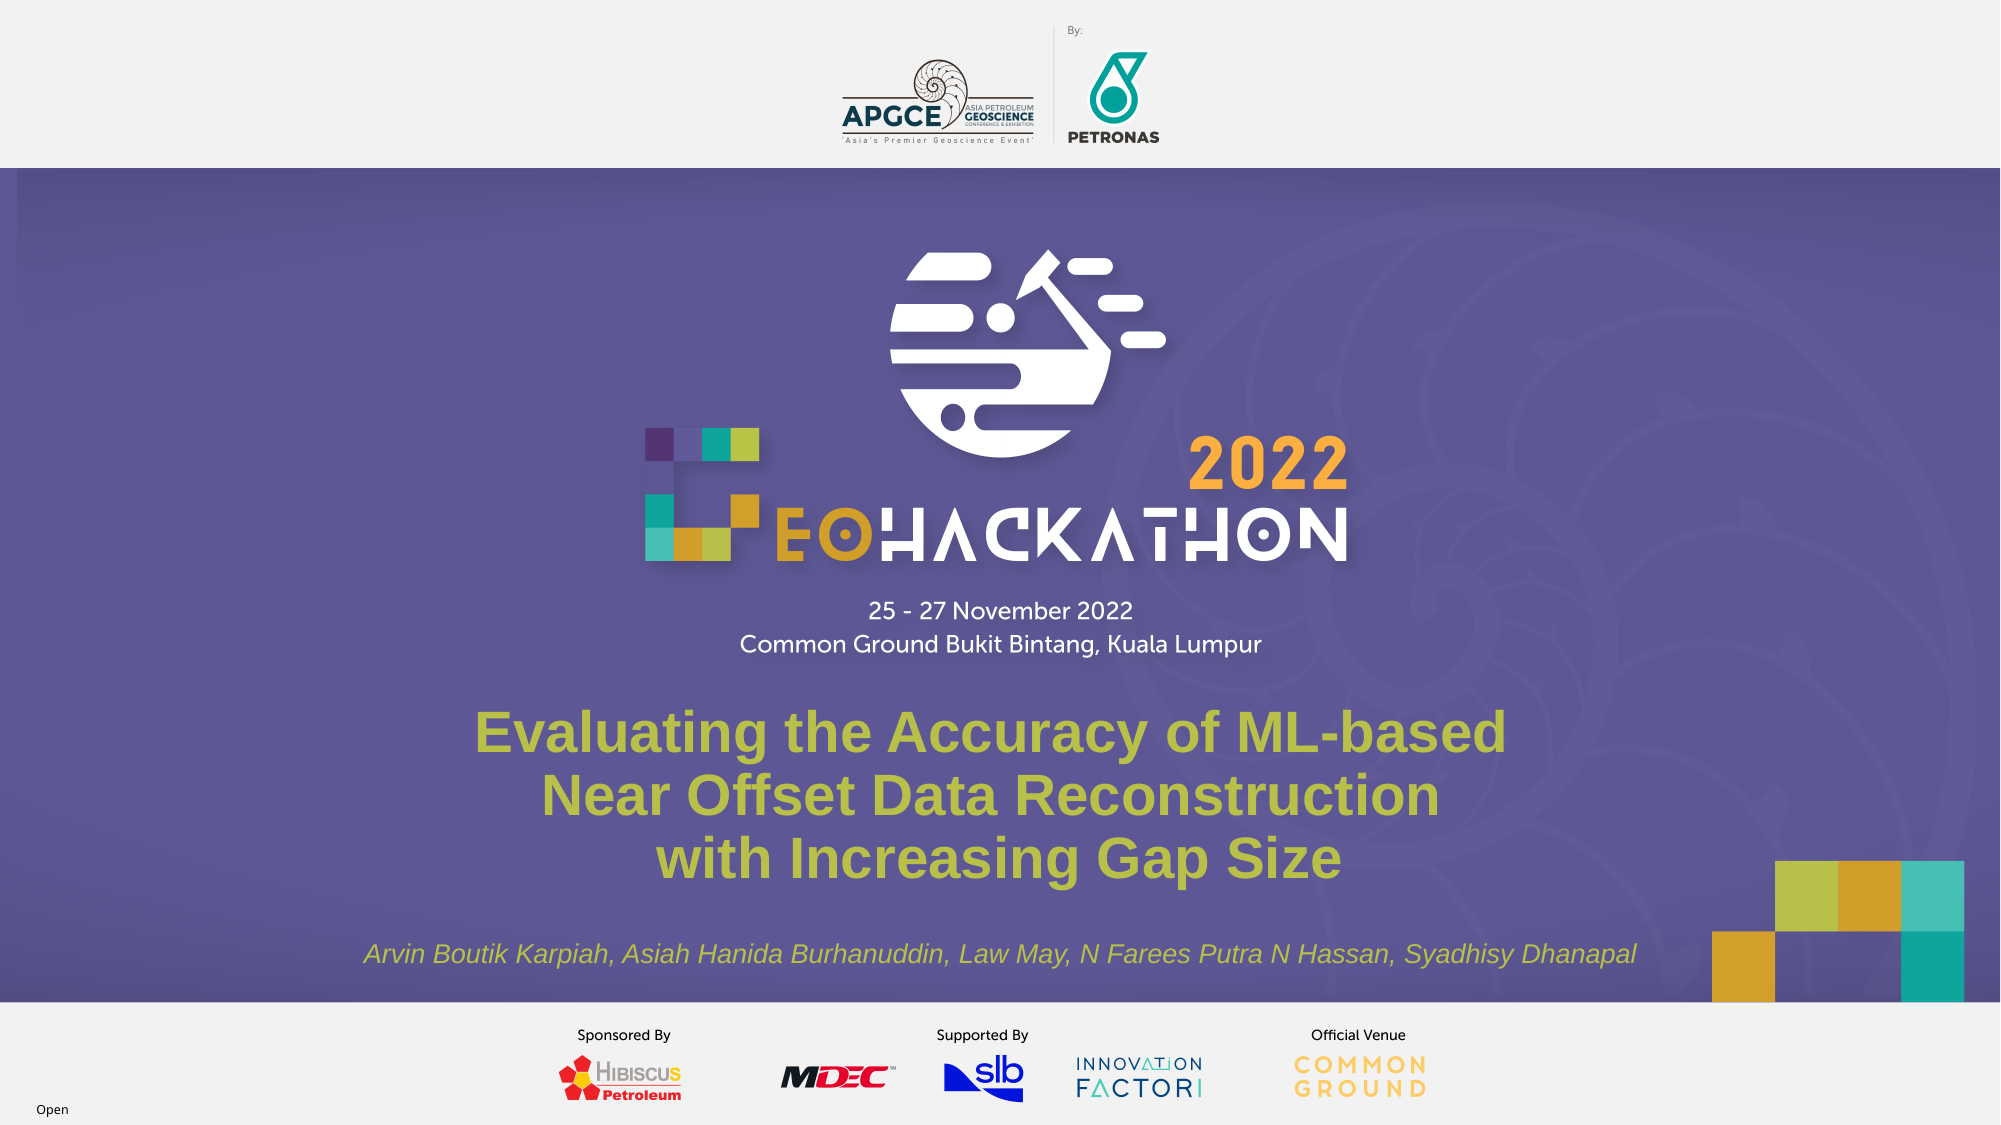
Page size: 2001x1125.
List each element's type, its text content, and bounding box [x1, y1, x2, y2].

title Evaluating the Accuracy of ML-based Near Offset Data Reconstruction with Increasing Gap Size [249, 742, 1750, 820]
text_box Open [21, 1094, 84, 1125]
picture [0, 0, 2001, 1125]
text_box Arvin Boutik Karpiah, Asiah Hanida Burhanuddin, Law May, N Farees Putra N Hassan, Syadhisy Dhanapal [0, 820, 2000, 977]
